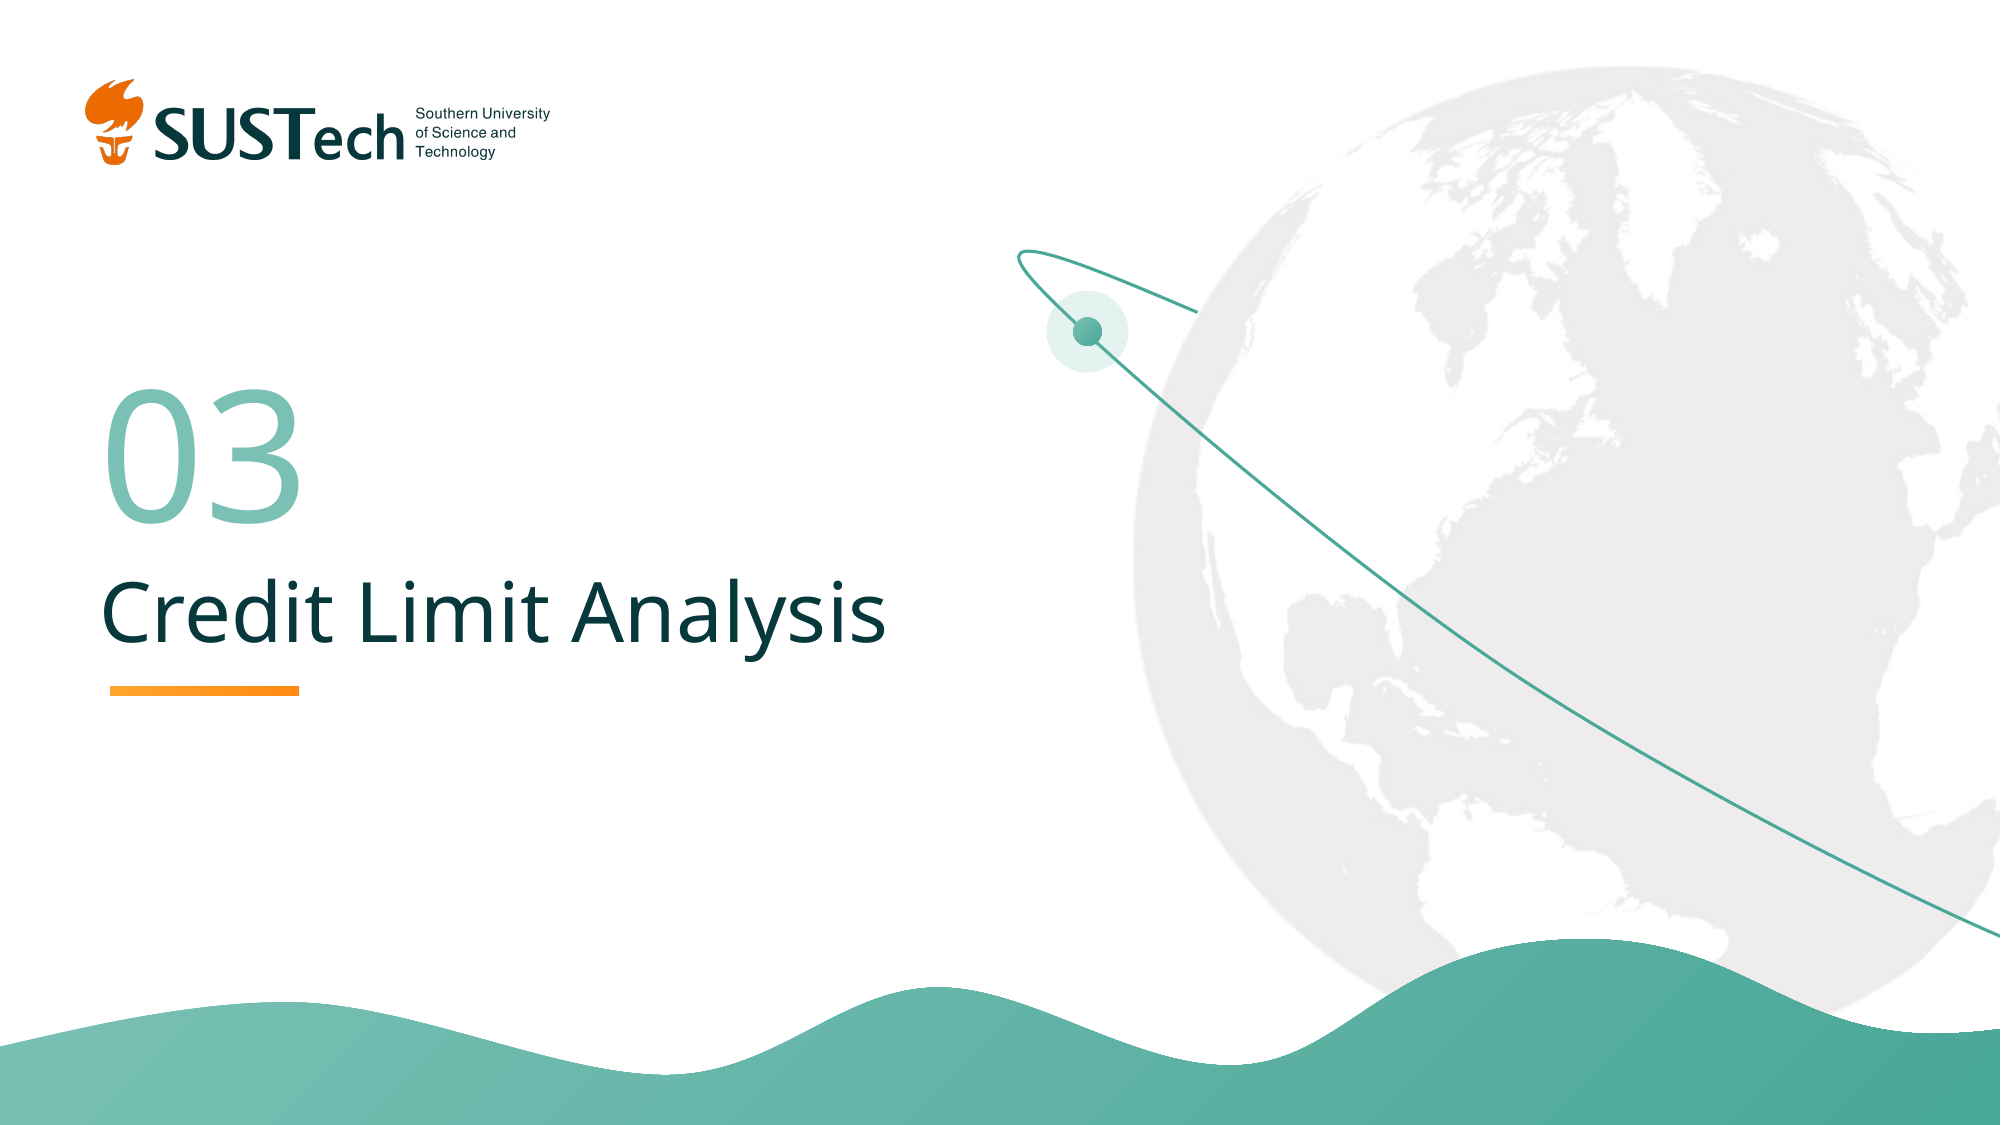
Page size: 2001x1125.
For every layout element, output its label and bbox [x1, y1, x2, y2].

text_box [1046, 290, 1129, 373]
picture [0, 0, 2000, 1125]
